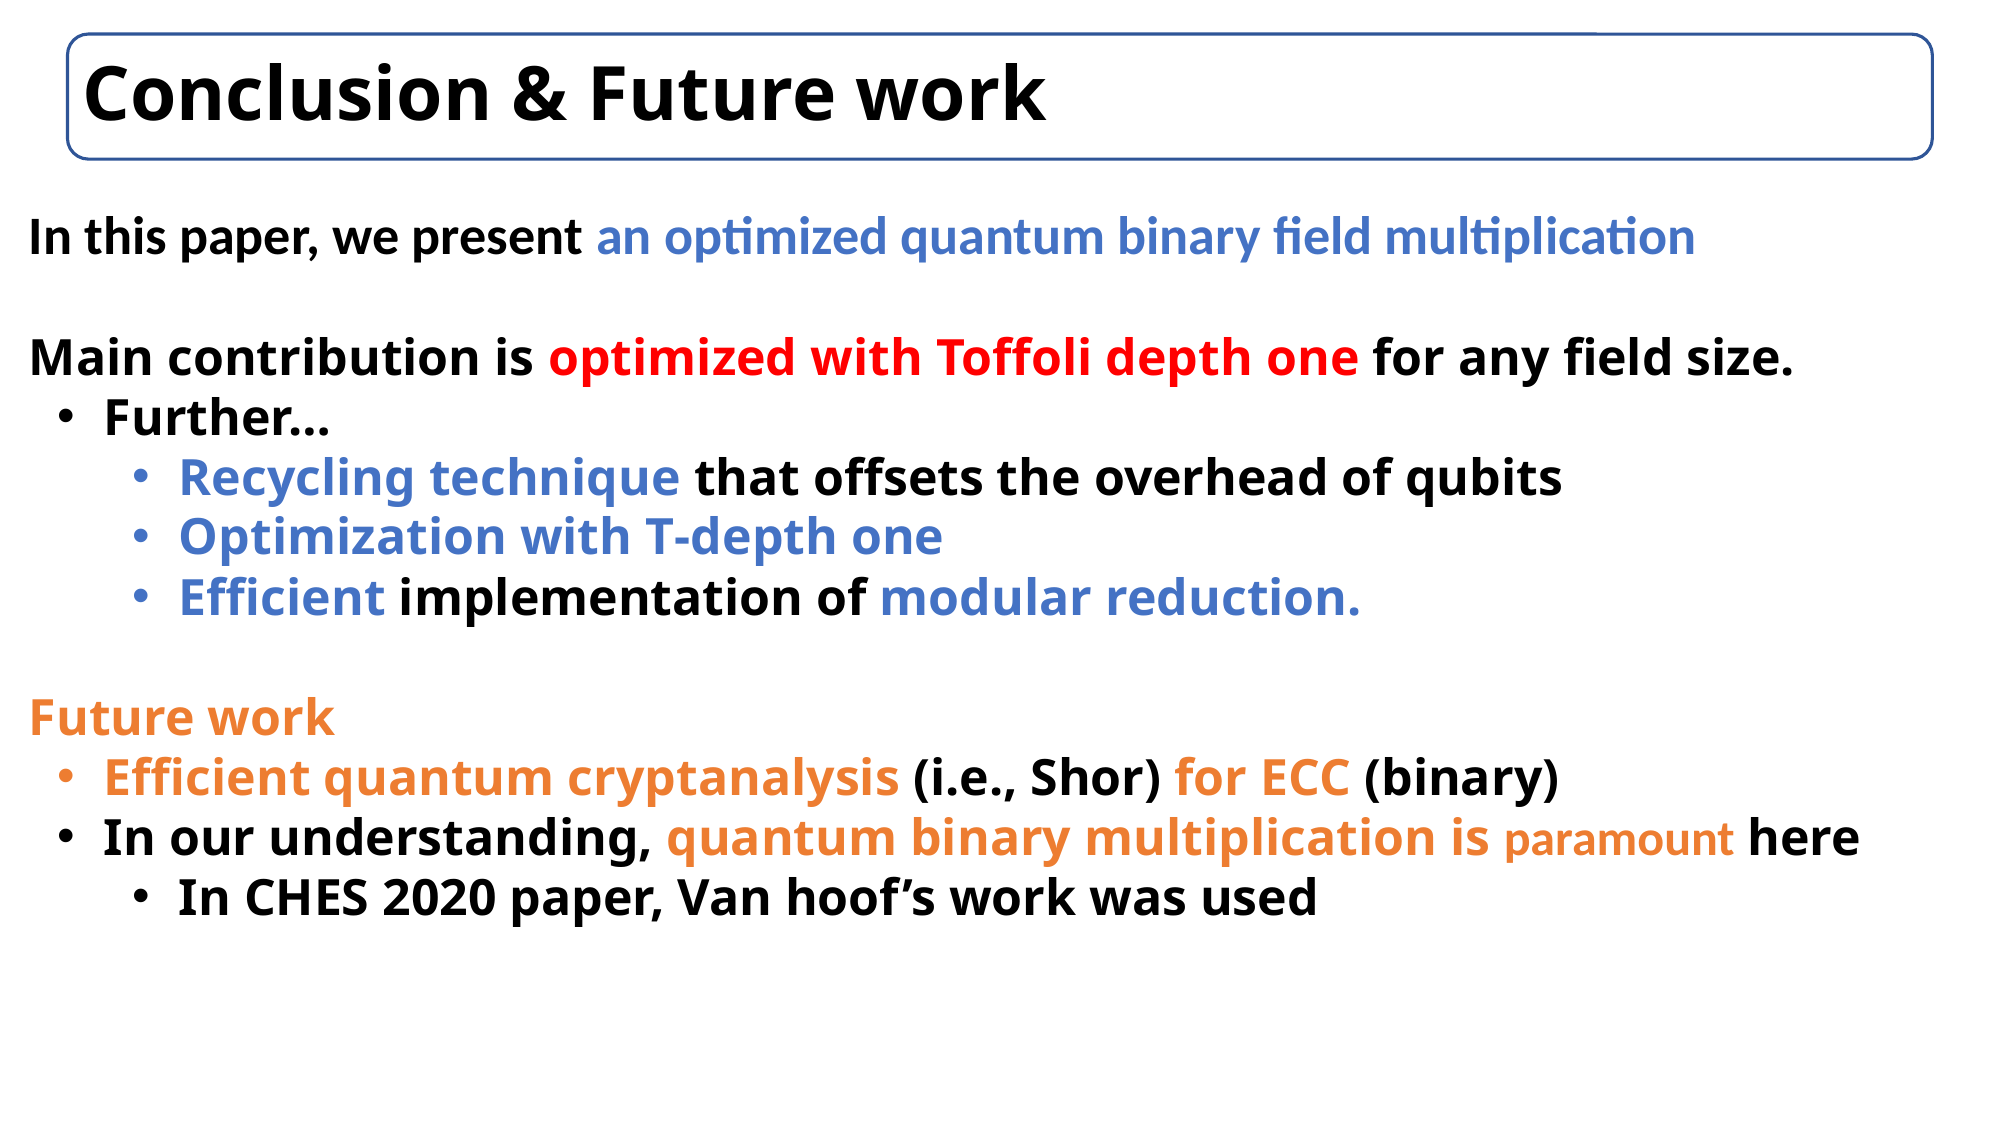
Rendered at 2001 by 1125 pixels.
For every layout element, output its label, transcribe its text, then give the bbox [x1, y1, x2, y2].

text_box In this paper, we present an optimized quantum binary field multiplication Main contribution is optimized with Toffoli depth one for any field size. Further… Recycling technique that offsets the overhead of qubits Optimization with T-depth one Efficient implementation of modular reduction. Future work Efficient quantum cryptanalysis (i.e., Shor) for ECC (binary) In our understanding, quantum binary multiplication is paramount here In CHES 2020 paper, Van hoof’s work was used [0, 192, 1877, 1053]
title Conclusion & Future work [67, 34, 1933, 160]
